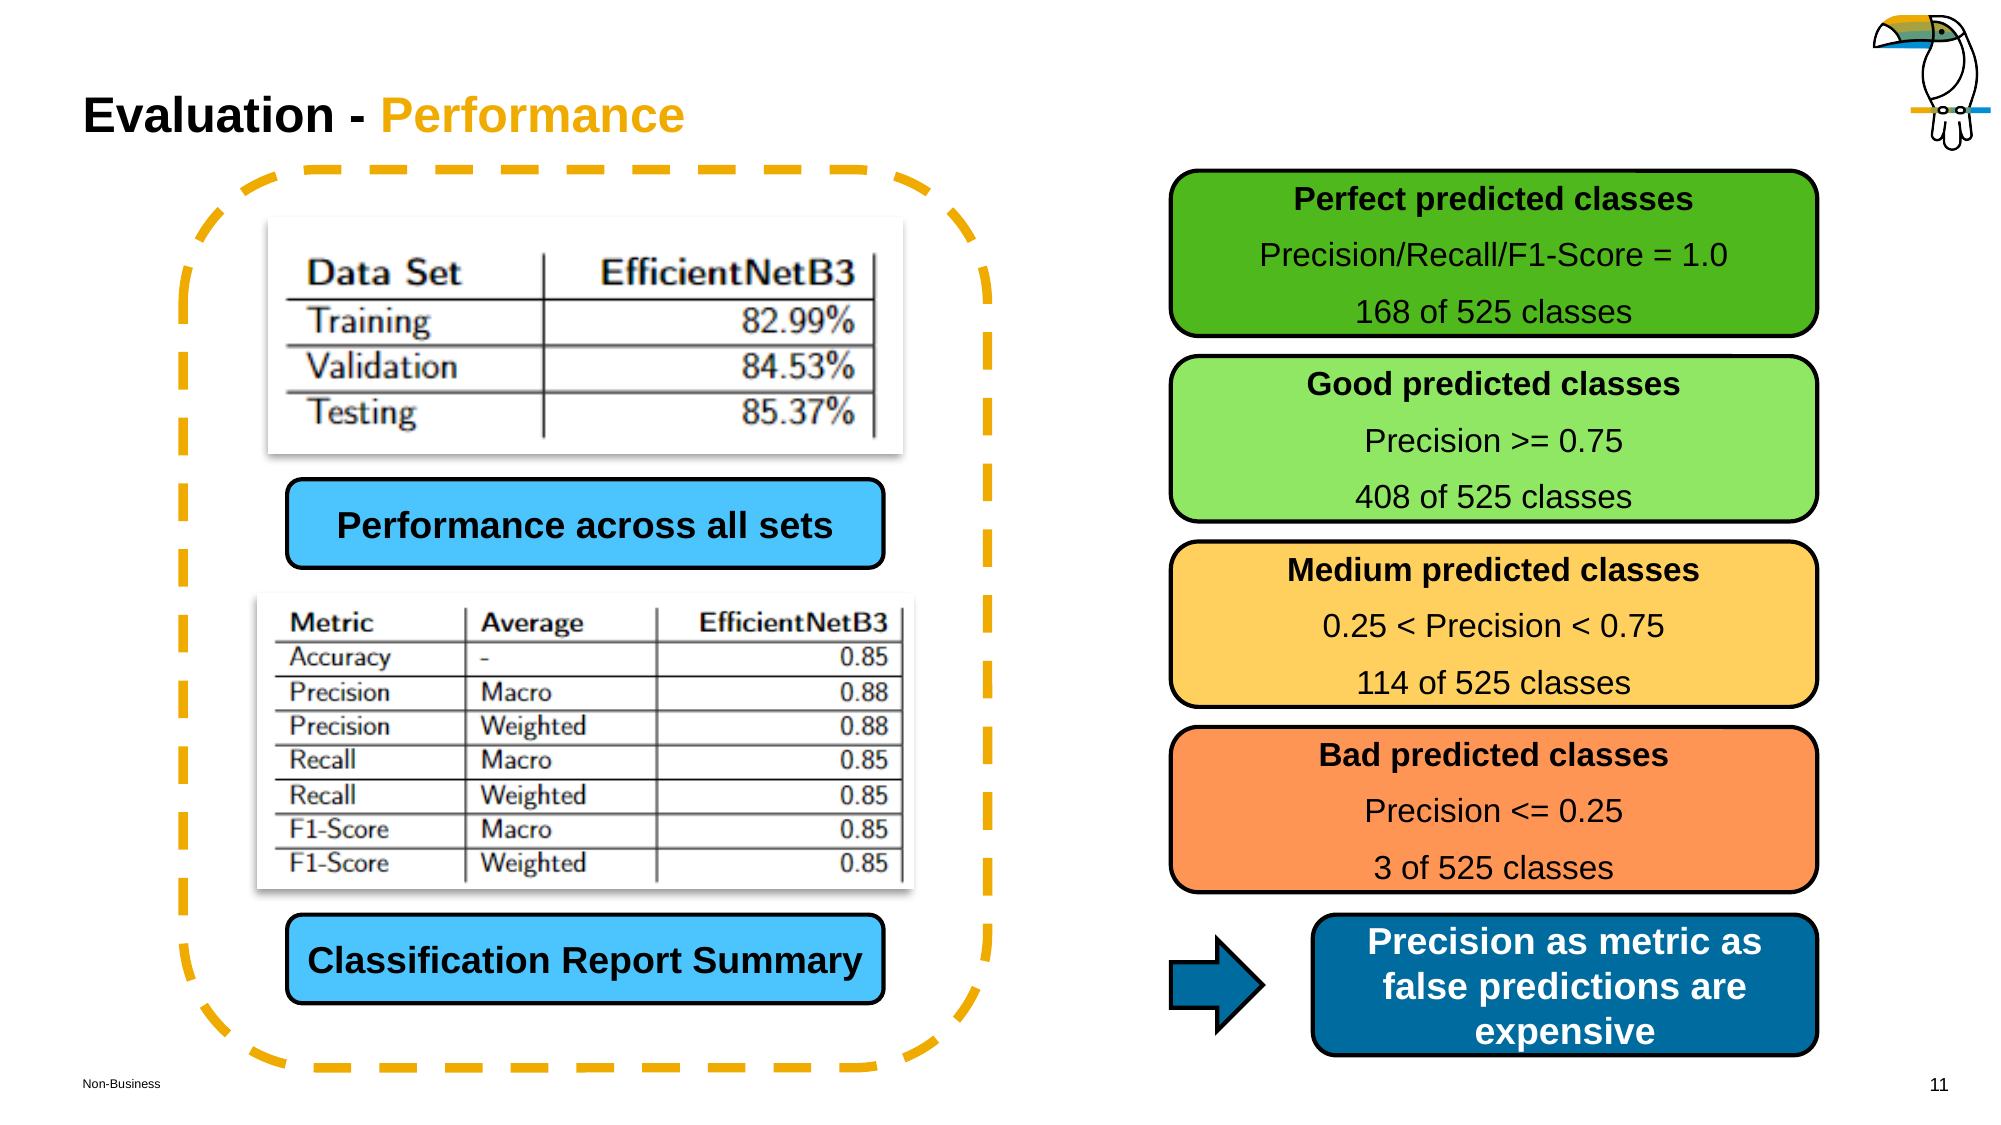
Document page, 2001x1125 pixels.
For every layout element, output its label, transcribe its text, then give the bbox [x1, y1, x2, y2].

picture [1852, 0, 2001, 160]
title Evaluation - Performance [82, 82, 1846, 144]
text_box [1170, 170, 1818, 1056]
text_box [182, 169, 988, 1069]
